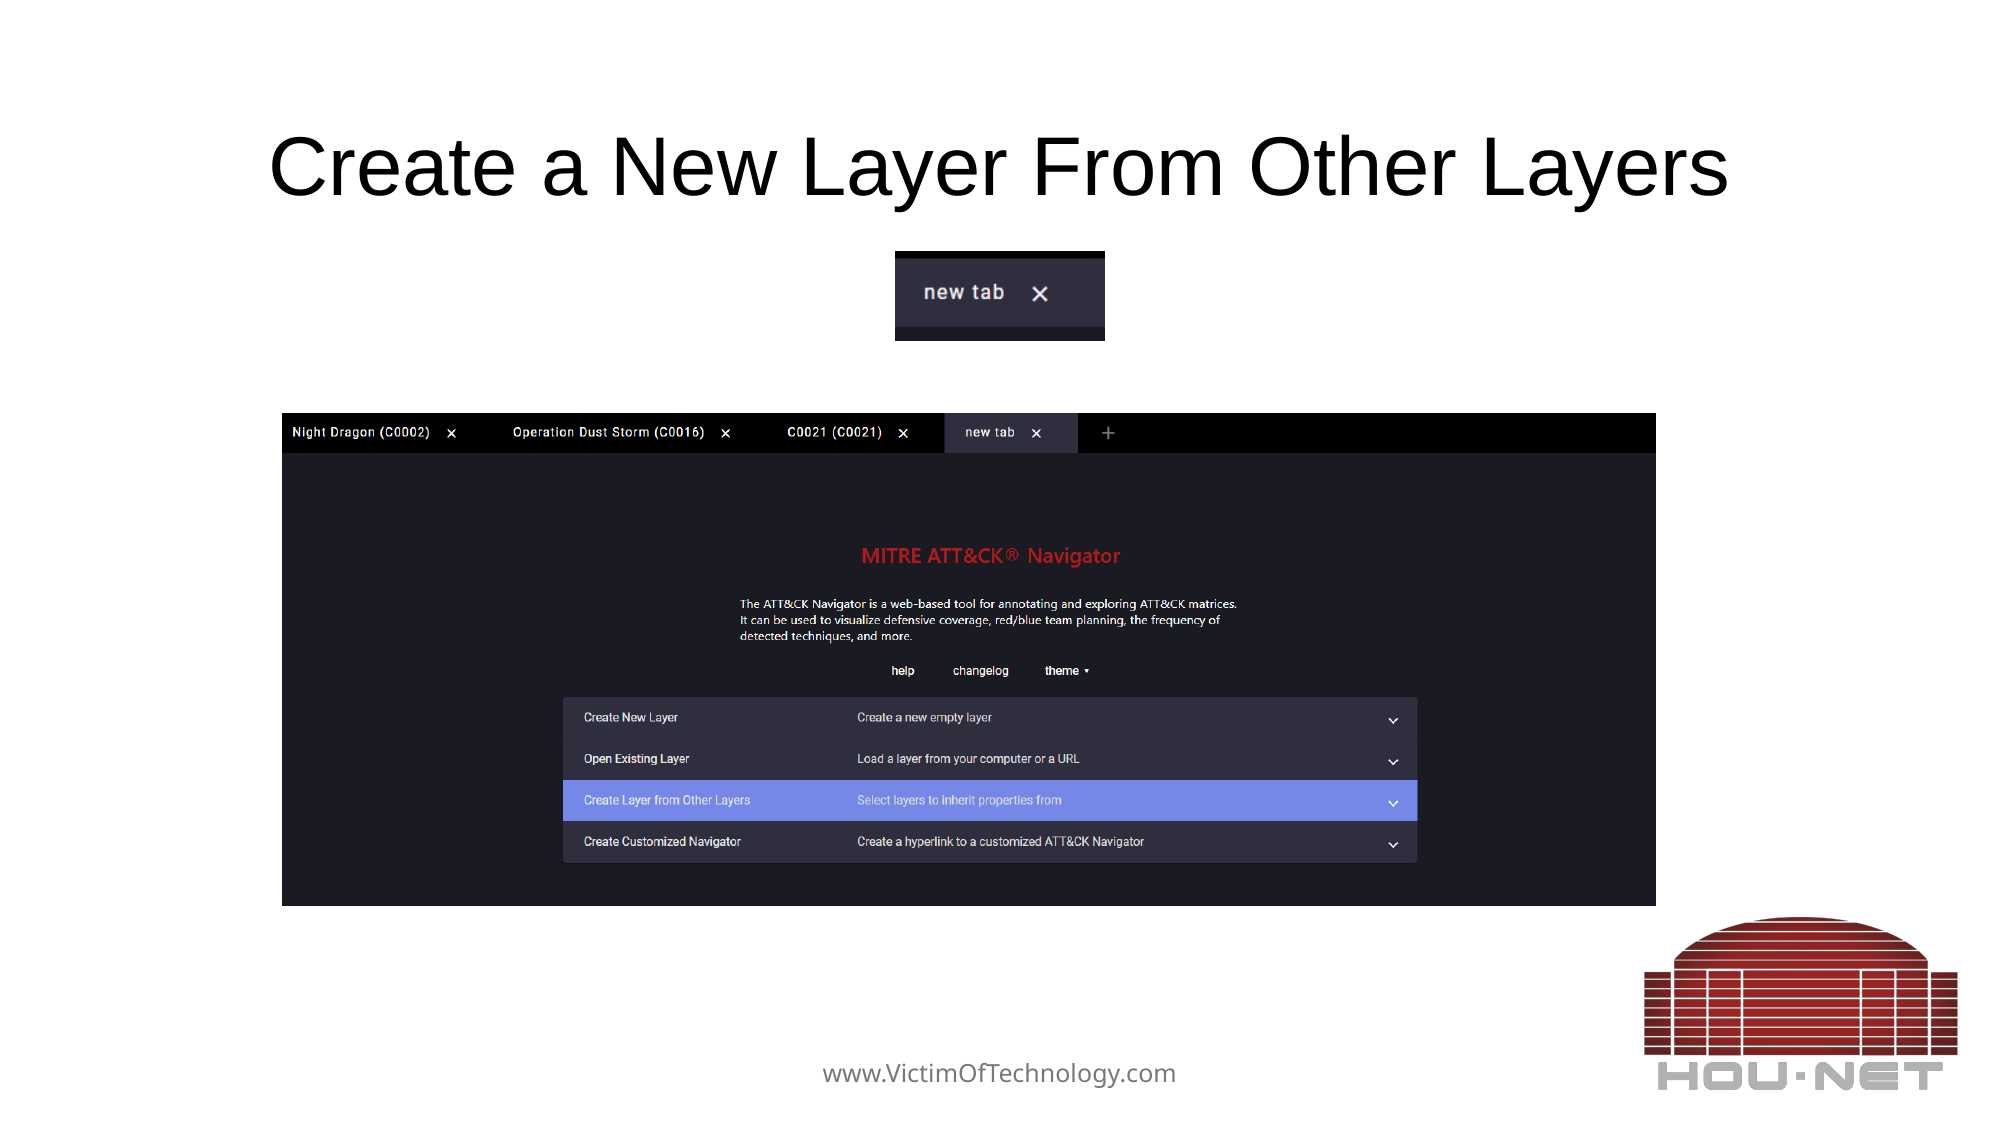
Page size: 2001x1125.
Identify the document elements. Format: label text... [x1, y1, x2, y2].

footer www.VictimOfTechnology.com [662, 1042, 1338, 1103]
title Create a New Layer From Other Layers [137, 59, 1863, 278]
picture [894, 250, 1106, 341]
picture [281, 413, 1964, 1125]
